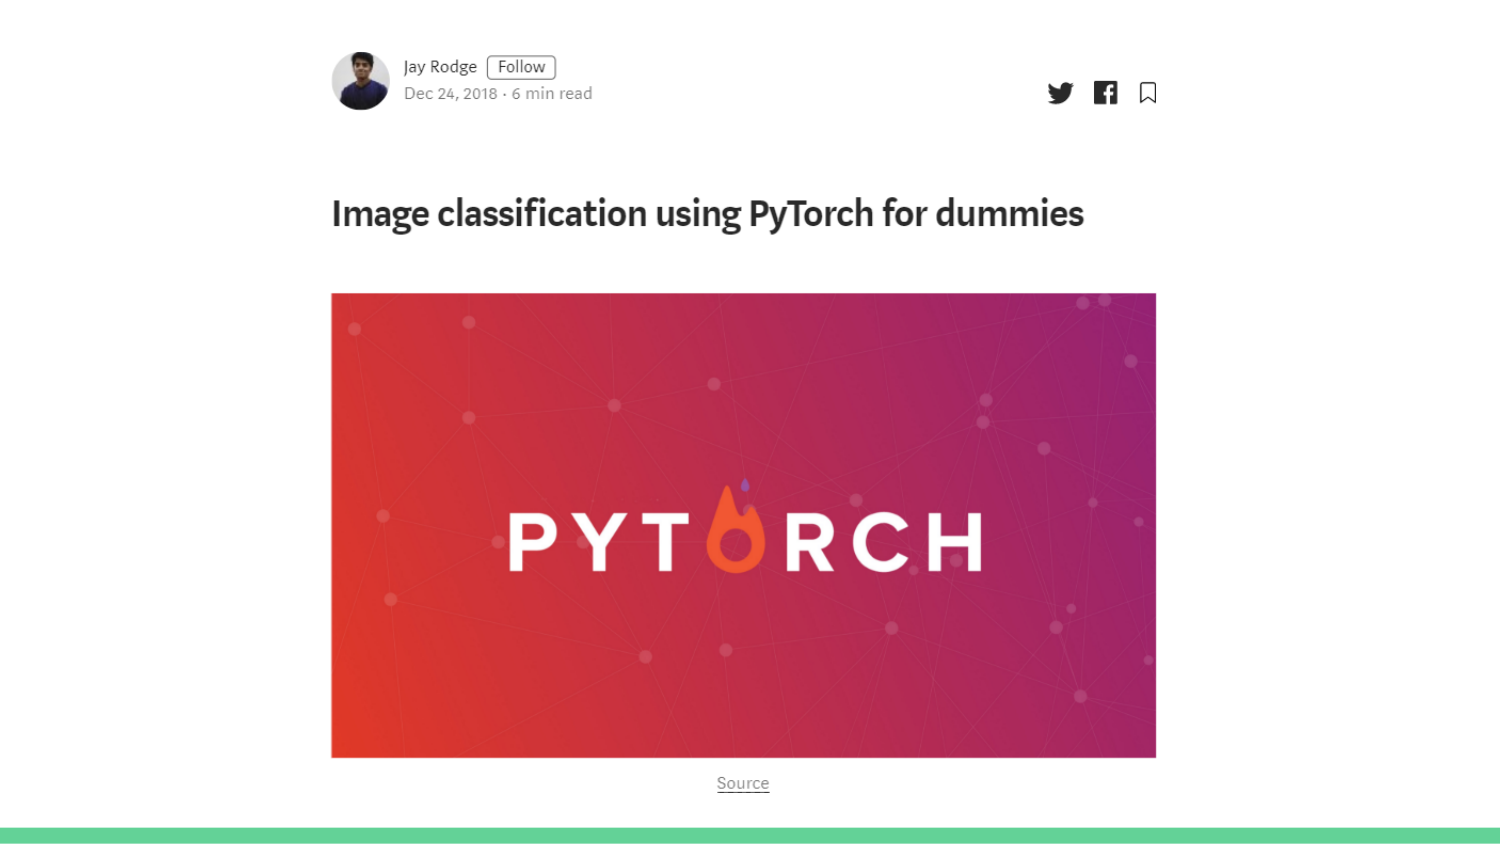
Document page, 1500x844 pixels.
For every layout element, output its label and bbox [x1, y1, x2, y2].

picture [263, 35, 1237, 809]
